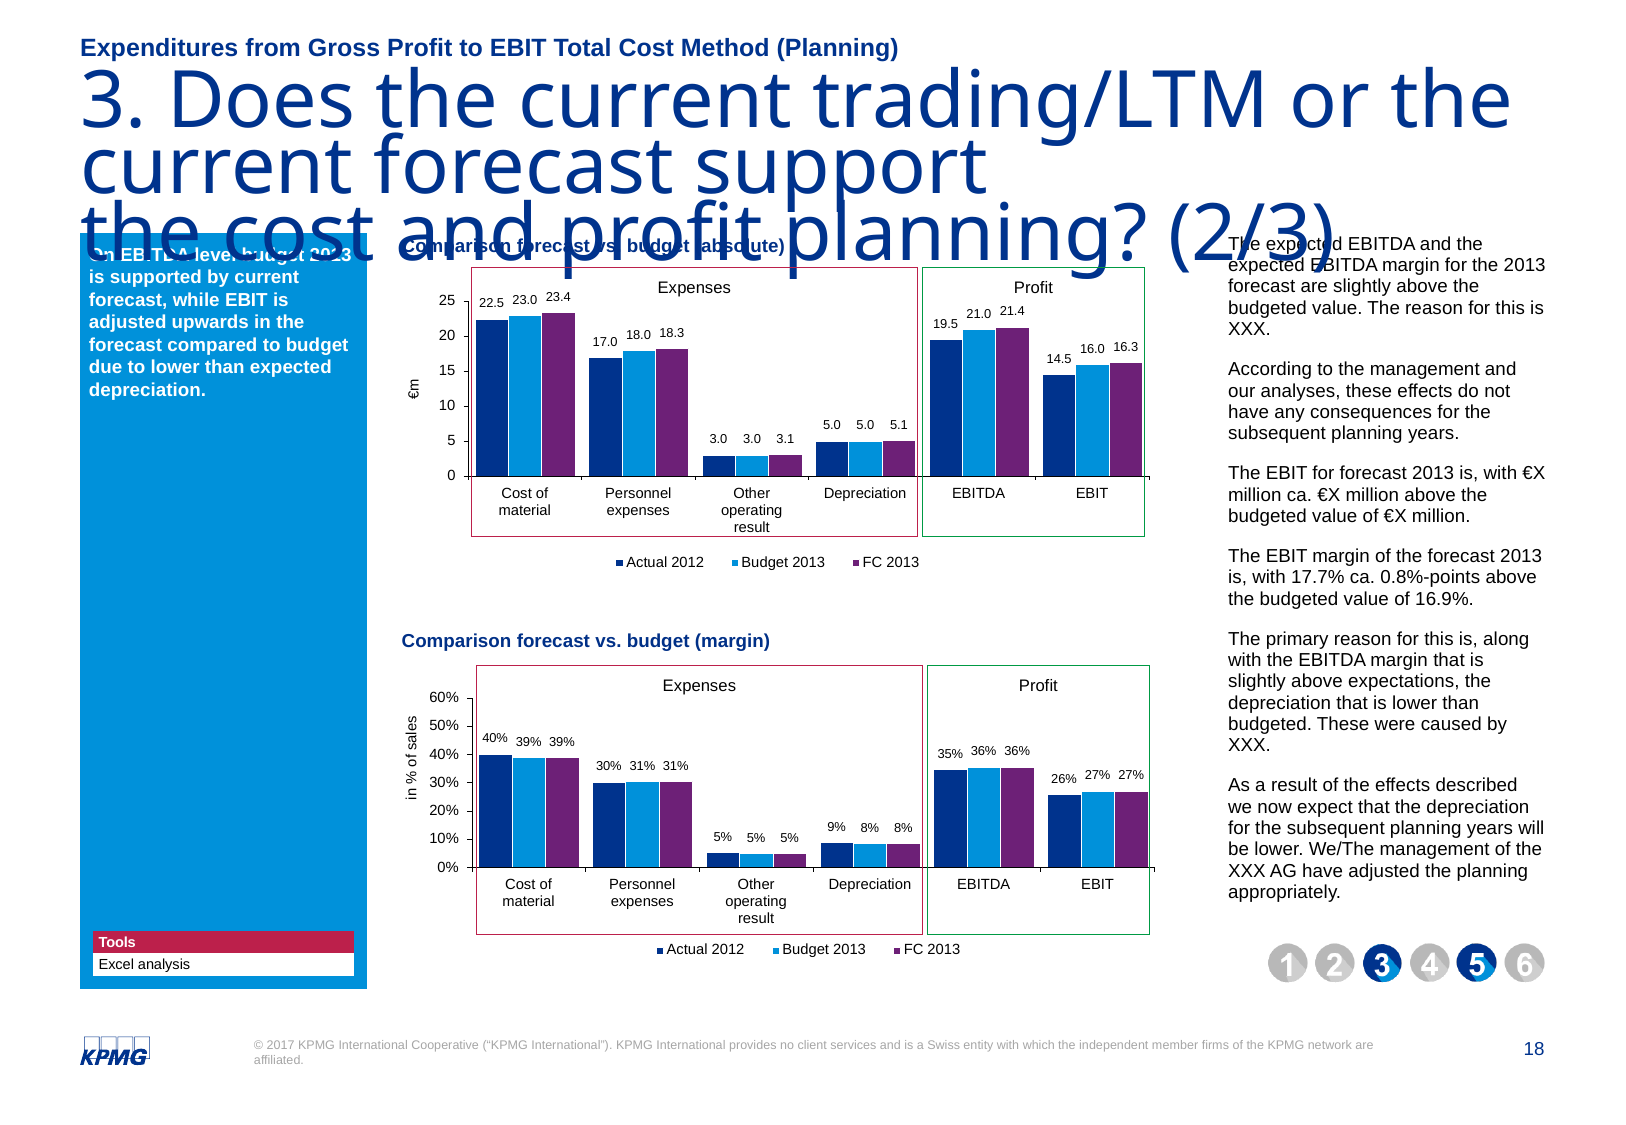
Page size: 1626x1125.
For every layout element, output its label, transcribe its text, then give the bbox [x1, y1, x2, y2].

picture [401, 281, 1182, 595]
list The expected EBITDA and the expected EBITDA margin for the 2013 forecast are slightly above the budgeted value. The reason for this is XXX. According to the management and our analyses, these effects do not have any consequences for the subsequent planning years. The EBIT for forecast 2013 is, with €X million ca. €X million above the budgeted value of €X million. The EBIT margin of the forecast 2013 is, with 17.7% ca. 0.8%-points above the budgeted value of 16.9%. The primary reason for this is, along with the EBITDA margin that is slightly above expectations, the depreciation that is lower than budgeted. These were caused by XXX. As a result of the effects described we now expect that the depreciation for the subsequent planning years will be lower. We/The management of the XXX AG have adjusted the planning appropriately. [1192, 233, 1547, 989]
picture [1259, 935, 1553, 1002]
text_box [476, 665, 1150, 935]
text_box Comparison forecast vs. budget (absolute) [401, 233, 959, 271]
text_box Comparison forecast vs. budget (margin) [401, 628, 959, 666]
picture [401, 681, 1188, 988]
table_header Tools [93, 931, 354, 953]
table_cell Excel analysis [93, 955, 354, 976]
title 3. Does the current trading/LTM or the current forecast support the cost and profit planning? (2/3) [80, 74, 1544, 193]
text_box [471, 267, 1145, 537]
list Expenditures from Gross Profit to EBIT Total Cost Method (Planning) [80, 33, 1490, 62]
list On EBITDA level budget 2013 is supported by current forecast, while EBIT is adjusted upwards in the forecast compared to budget due to lower than expected depreciation. [80, 233, 367, 989]
